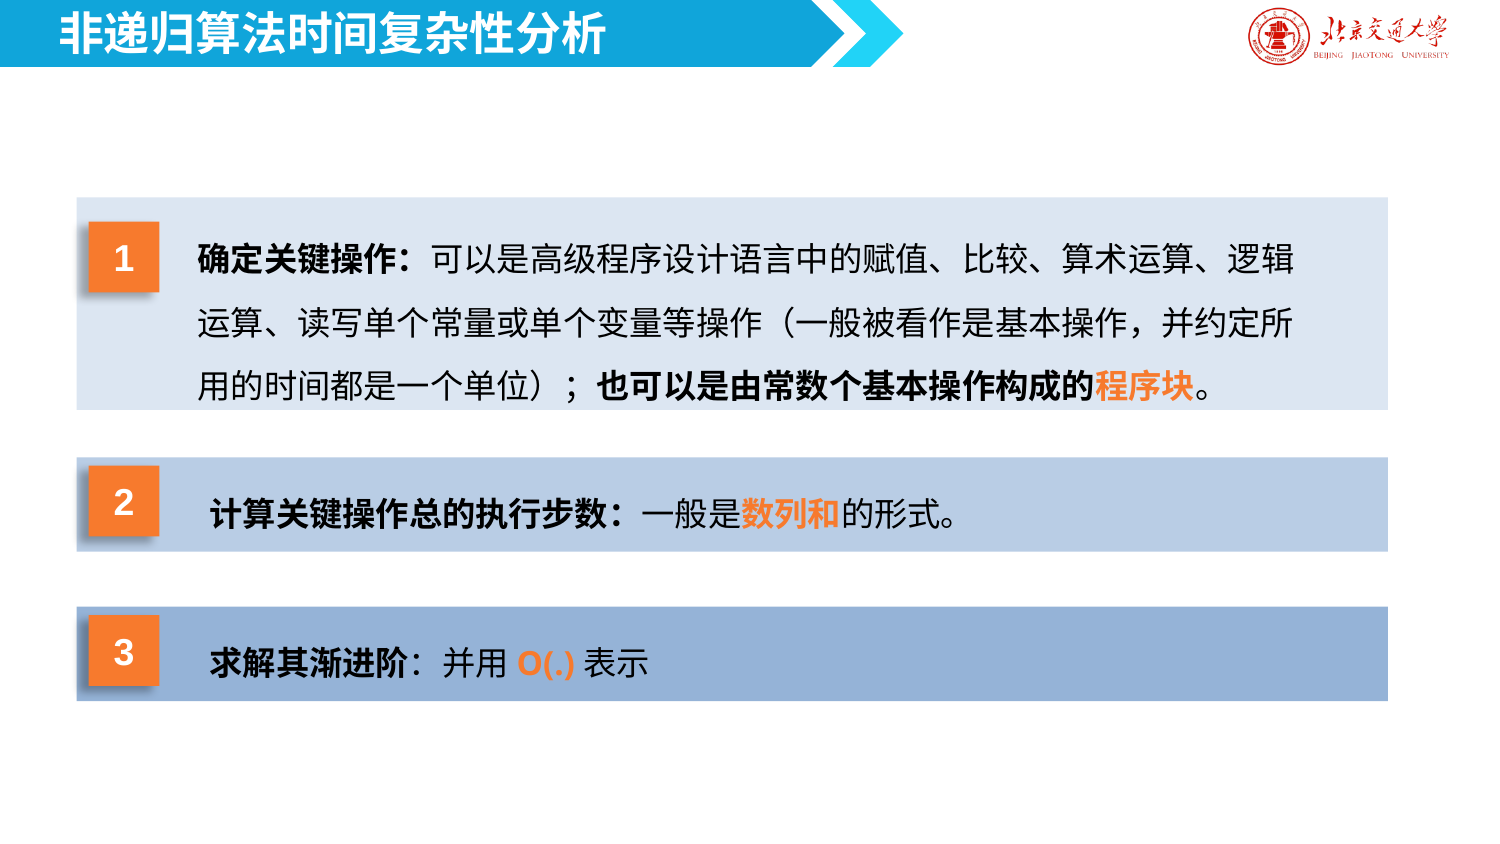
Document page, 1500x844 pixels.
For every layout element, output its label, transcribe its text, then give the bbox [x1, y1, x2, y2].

text_box [86, 219, 161, 294]
text_box 计算关键操作总的执行步数：一般是数列和的形式。 [194, 461, 1353, 540]
text_box [86, 464, 161, 539]
text_box [75, 605, 1390, 703]
text_box 非递归算法时间复杂性分析 [43, 8, 623, 68]
text_box [75, 195, 1390, 412]
text_box [75, 455, 1390, 554]
text_box 确定关键操作：可以是高级程序设计语言中的赋值、比较、算术运算、逻辑运算、读写单个常量或单个变量等操作（一般被看作是基本操作，并约定所用的时间都是一个单位）；也可以是由常数个基本操作构成的程序块。 [182, 206, 1341, 413]
text_box 求解其渐进阶：并用O(.)表示 [194, 610, 1353, 690]
text_box 3 [98, 620, 150, 681]
picture [1246, 5, 1454, 66]
text_box 1 [98, 226, 150, 287]
text_box [86, 613, 161, 688]
text_box 2 [98, 470, 150, 531]
